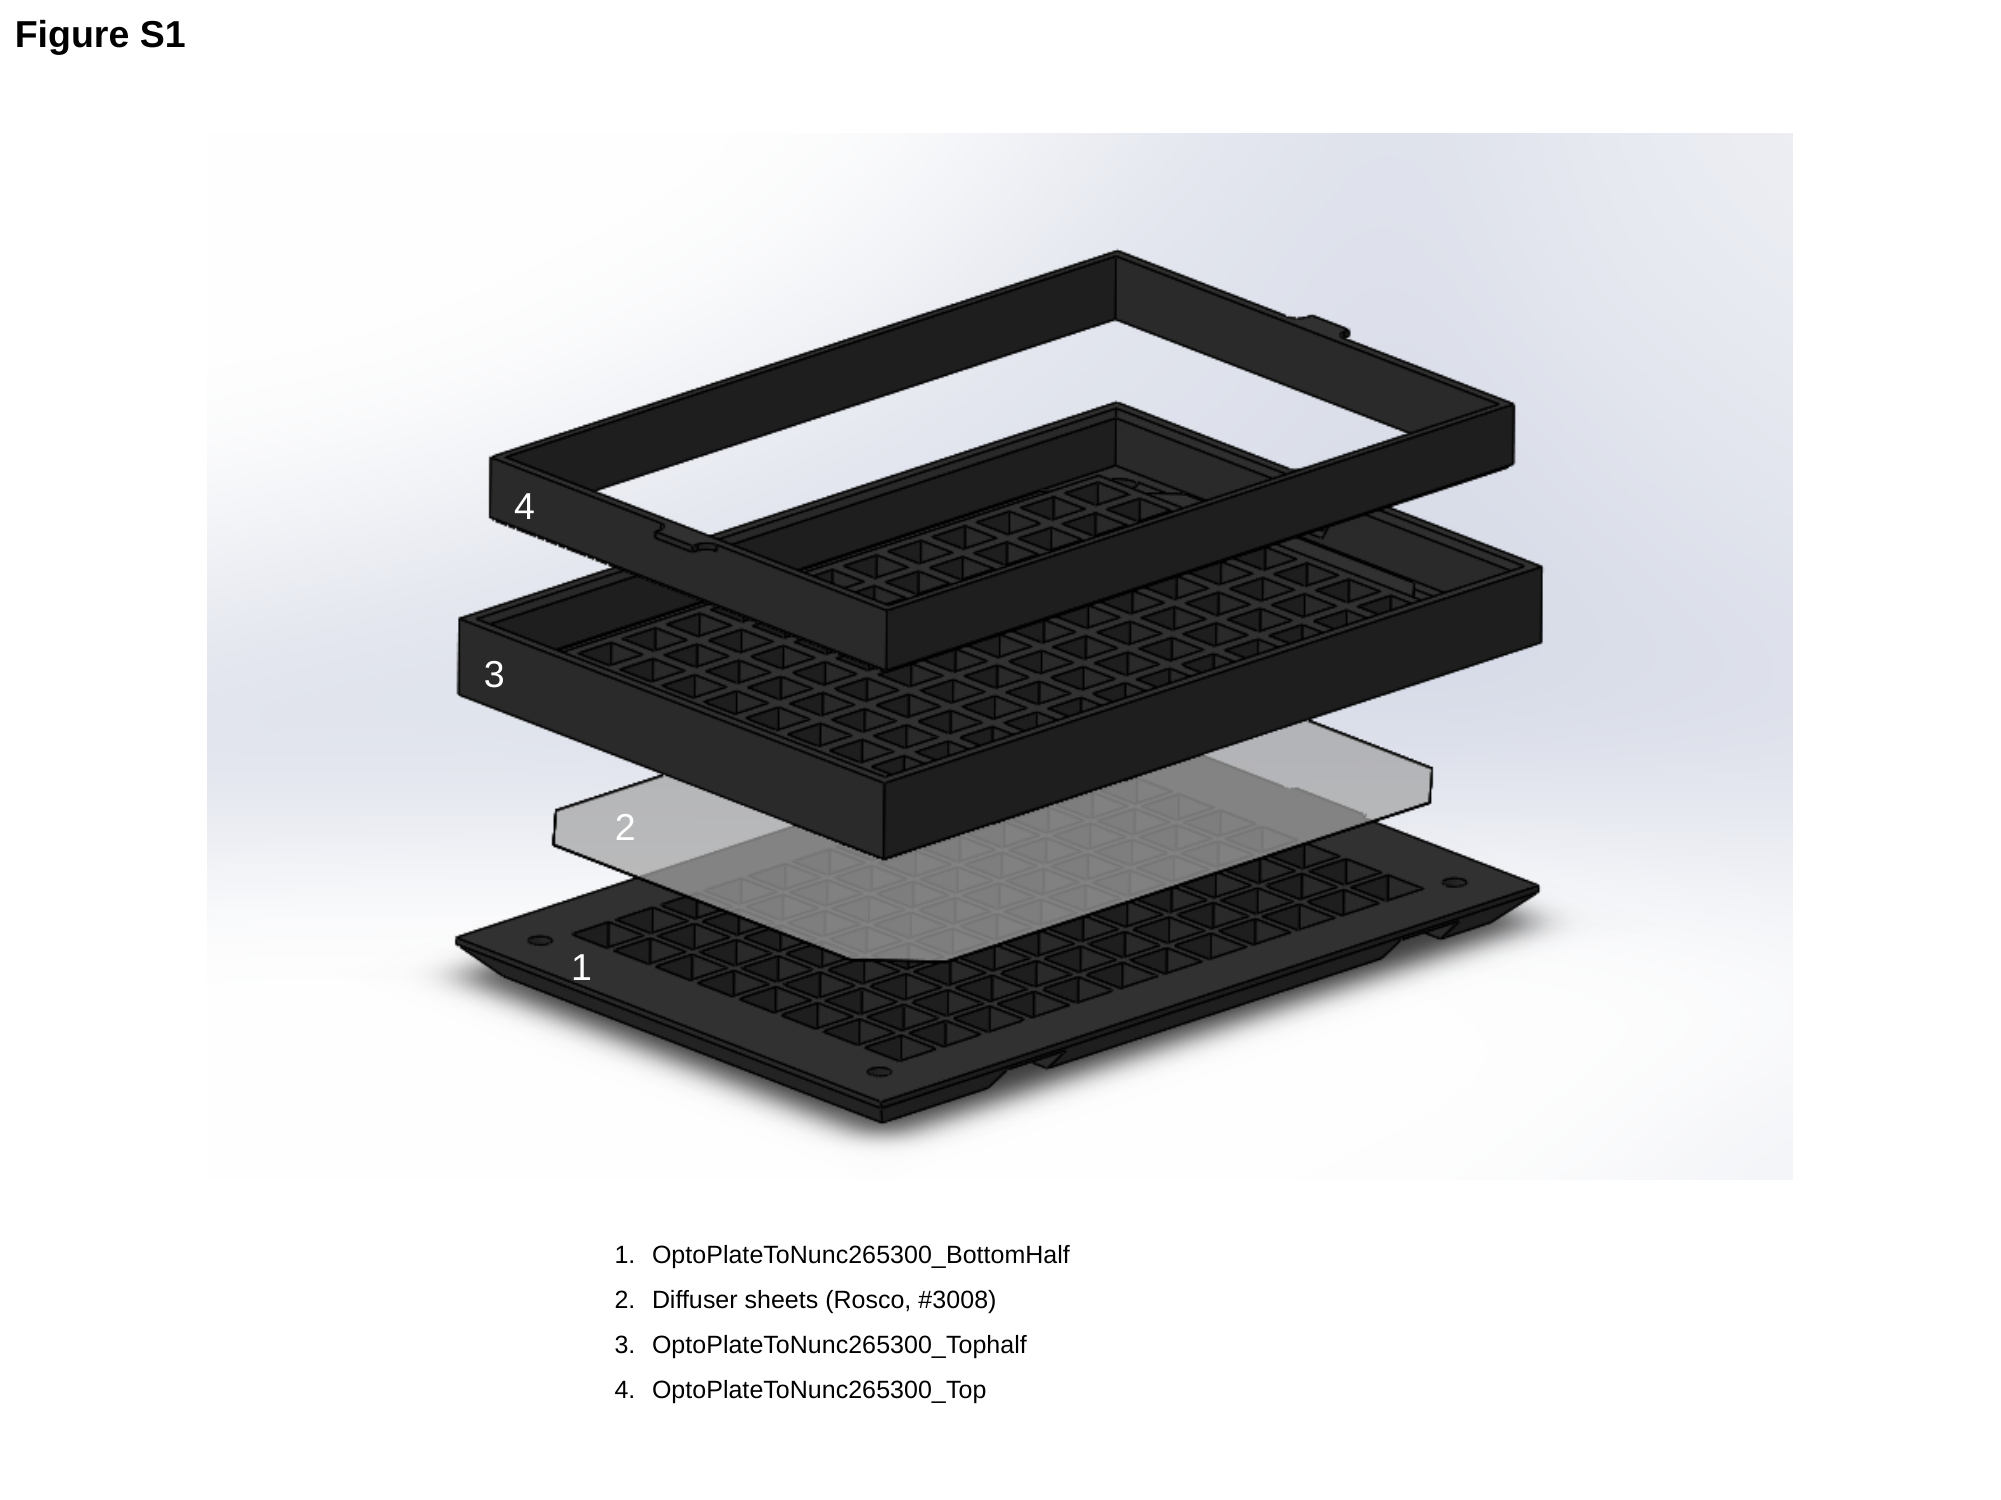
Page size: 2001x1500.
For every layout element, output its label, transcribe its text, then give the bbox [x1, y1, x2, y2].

text_box Figure S1 [0, 2, 284, 63]
text_box OptoPlateToNunc265300_BottomHalf Diffuser sheets (Rosco, #3008) OptoPlateToNunc265300_Tophalf OptoPlateToNunc265300_Top [599, 1216, 1310, 1500]
picture [207, 133, 1793, 1180]
